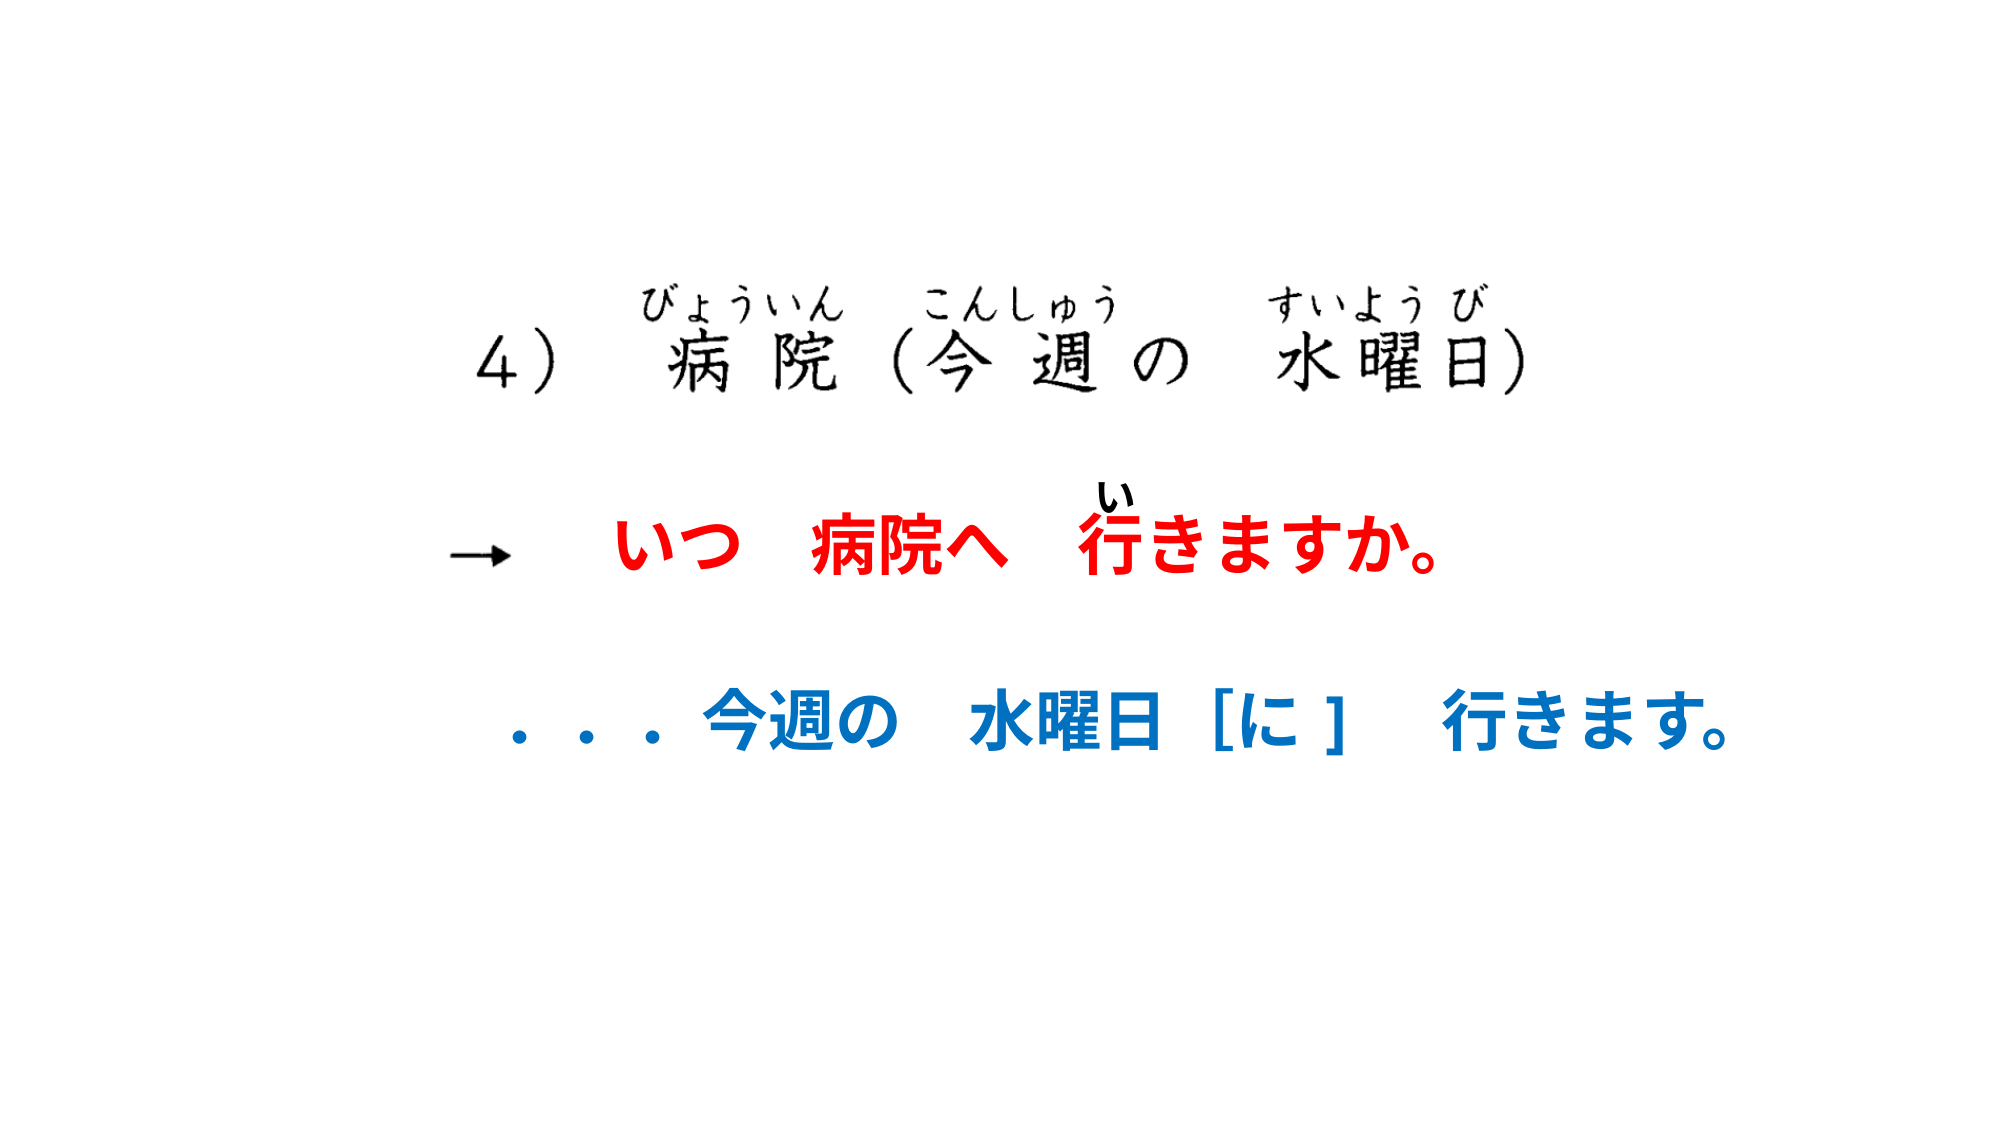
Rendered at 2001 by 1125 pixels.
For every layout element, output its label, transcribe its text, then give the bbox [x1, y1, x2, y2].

picture [475, 278, 1525, 400]
picture [417, 495, 533, 602]
text_box いつ 病院へ 行きますか。 [596, 495, 1562, 591]
text_box ．．．今週の 水曜日［に] 行きます。 [486, 671, 1848, 766]
text_box い [1079, 462, 1175, 528]
